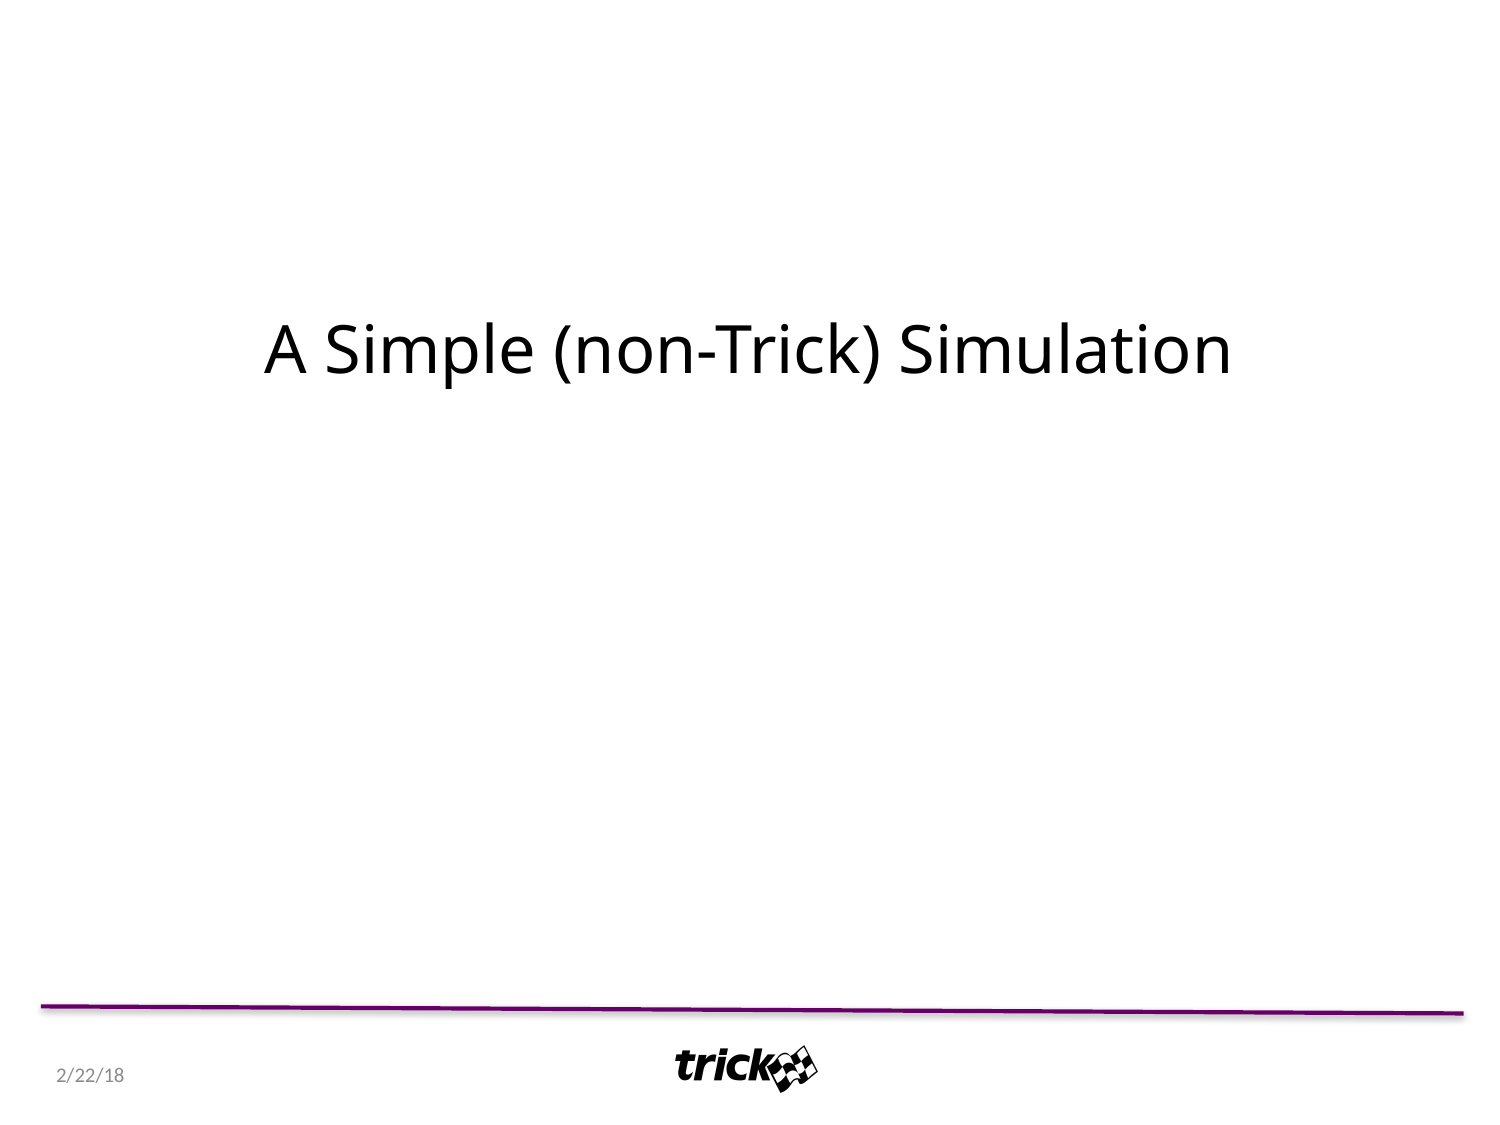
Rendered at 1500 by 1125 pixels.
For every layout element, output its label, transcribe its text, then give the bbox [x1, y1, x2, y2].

text_box A Simple (non-Trick) Simulation [0, 299, 1500, 395]
picture [675, 1045, 818, 1093]
